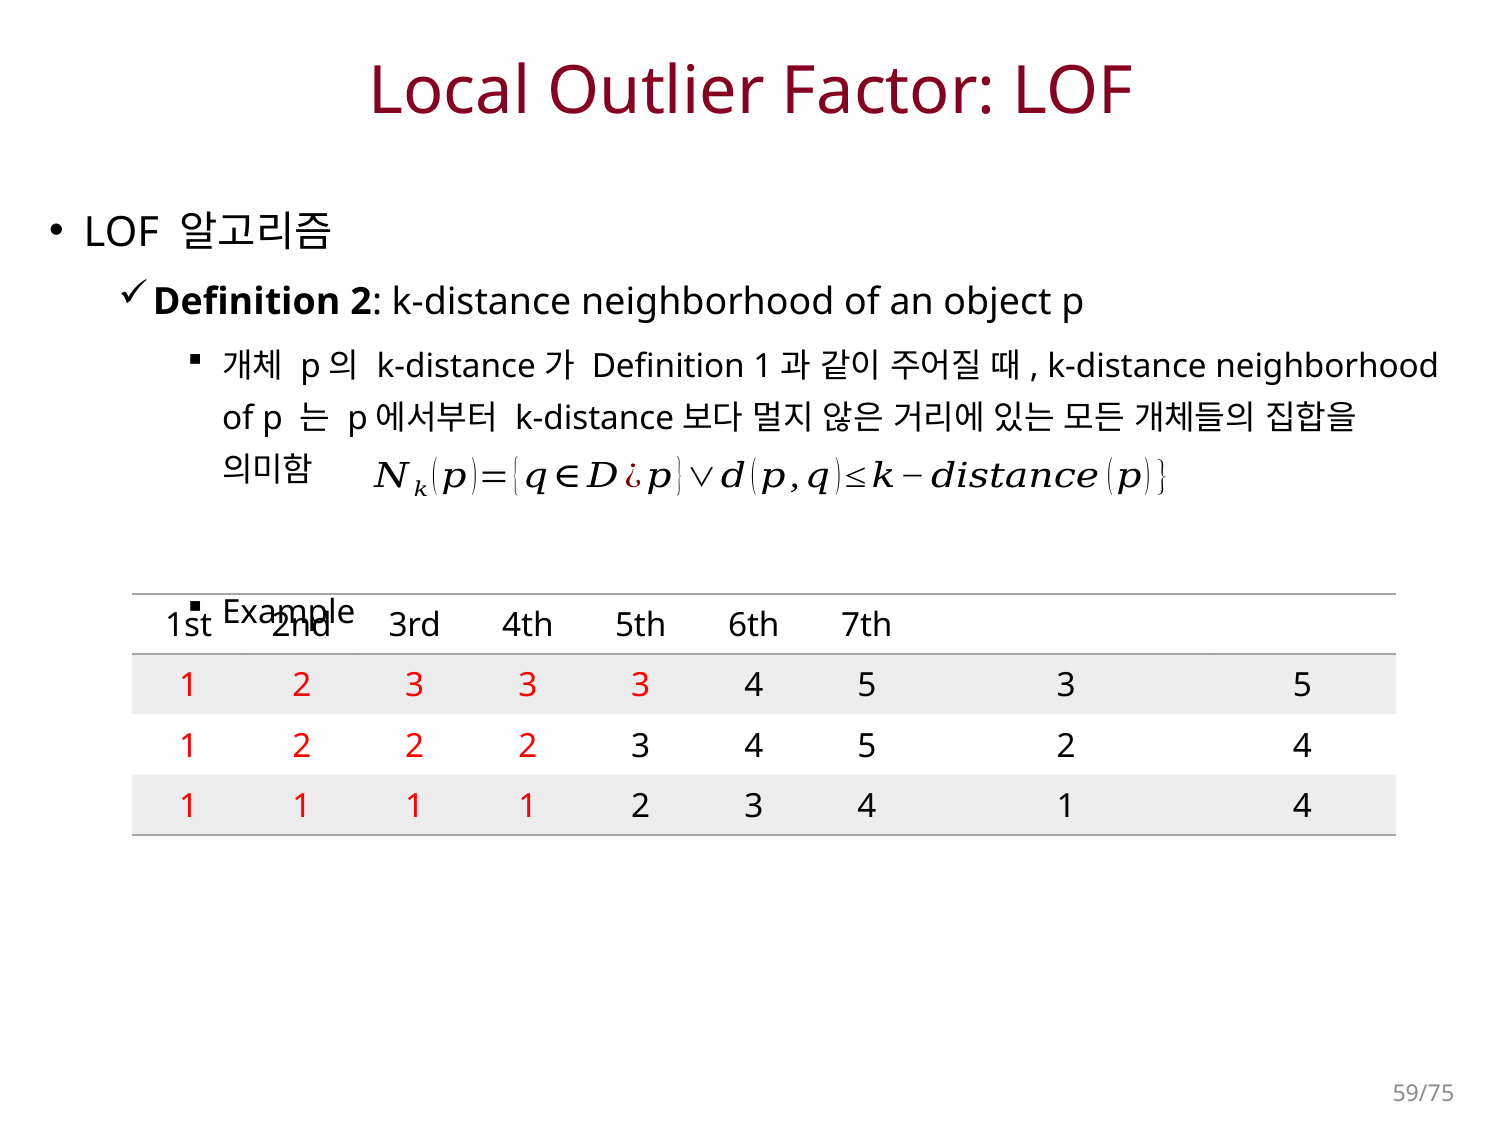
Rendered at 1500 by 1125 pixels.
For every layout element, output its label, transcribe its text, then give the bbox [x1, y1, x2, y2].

title Local Outlier Factor: LOF [34, 37, 1470, 147]
list LOF 알고리즘 Definition 2: k-distance neighborhood of an object p 개체 p의 k-distance가 Definition 1과 같이 주어질 때, k-distance neighborhood of p 는 p에서부터 k-distance보다 멀지 않은 거리에 있는 모든 개체들의 집합을 의미함 Example [34, 181, 1470, 1059]
slide_number 59/75 [1131, 1071, 1470, 1116]
